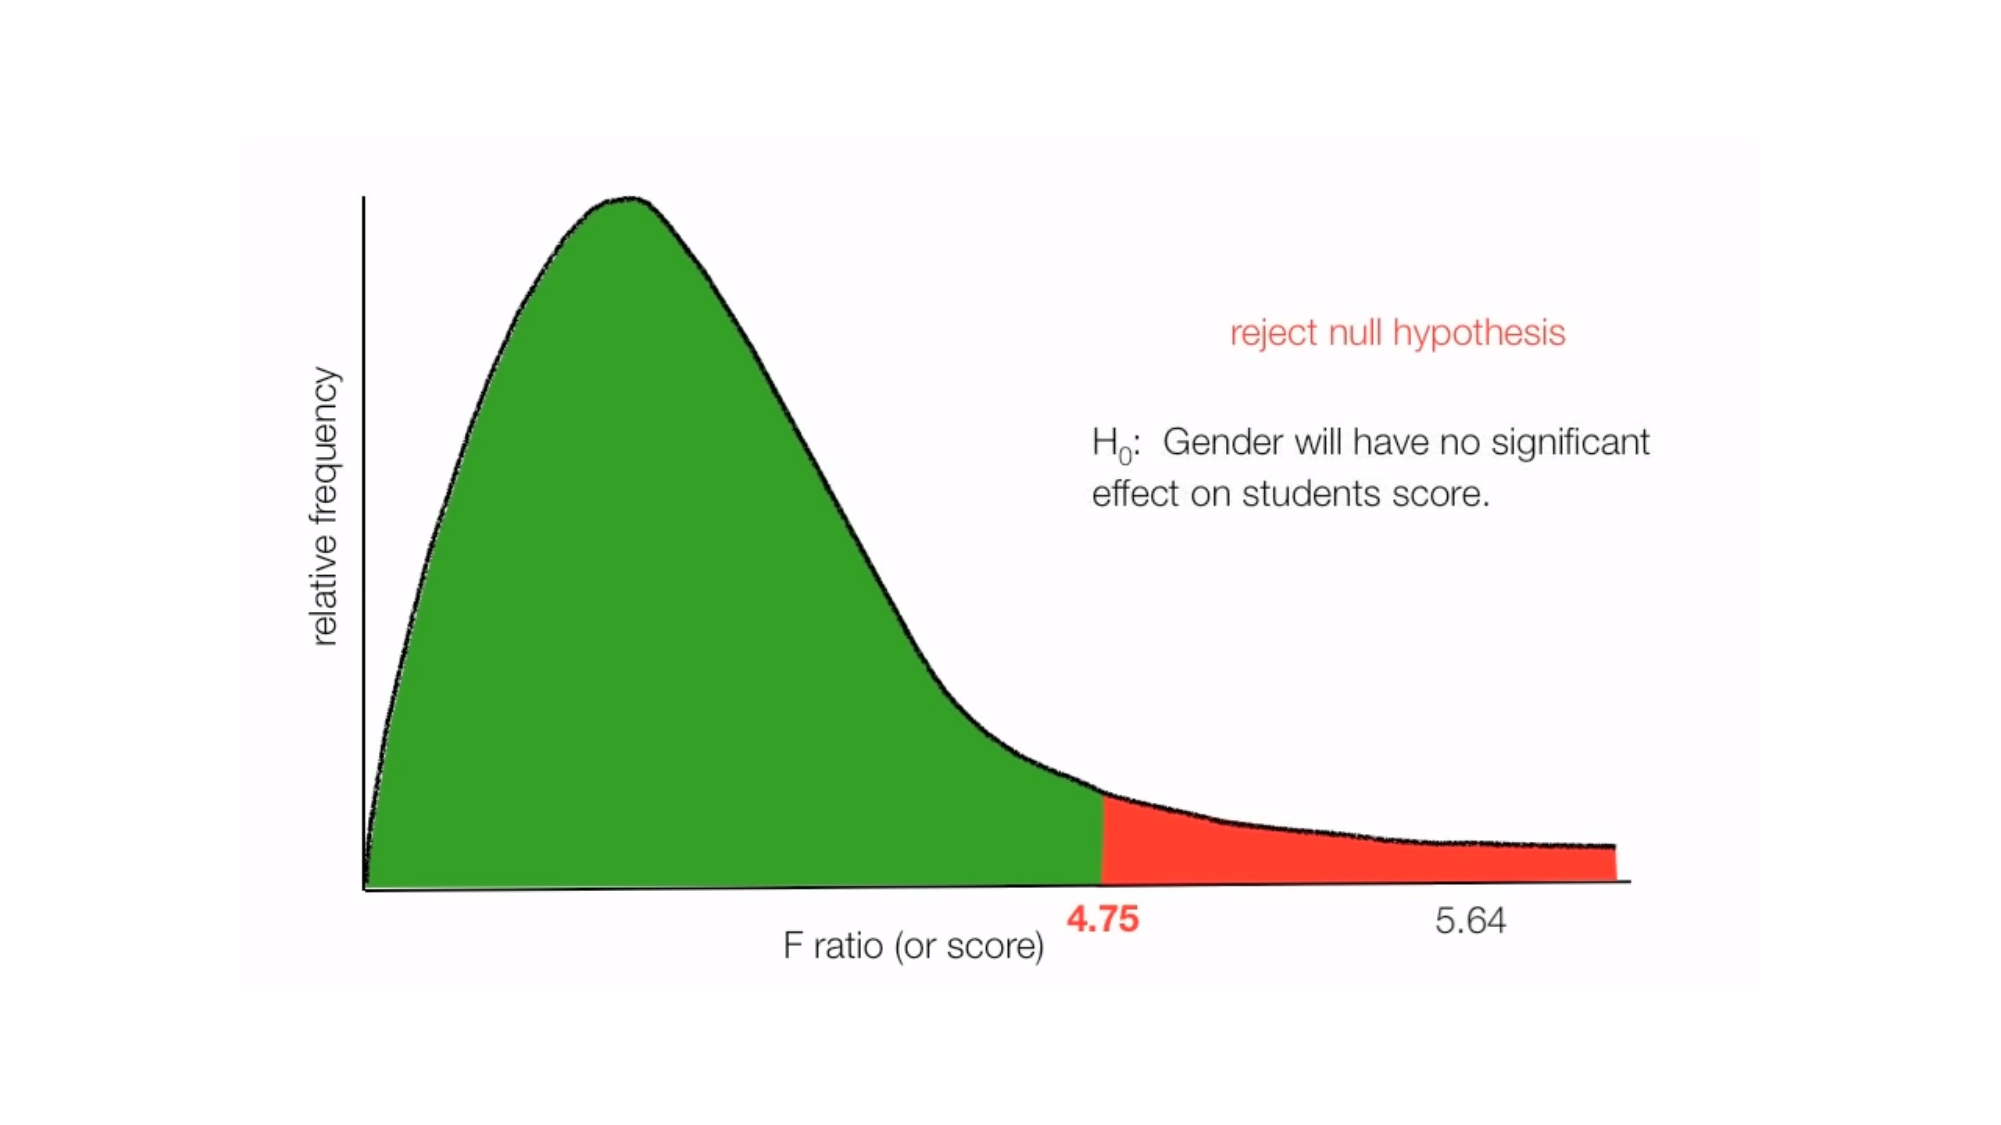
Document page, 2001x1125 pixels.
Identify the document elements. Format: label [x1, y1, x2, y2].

picture [242, 137, 1758, 988]
